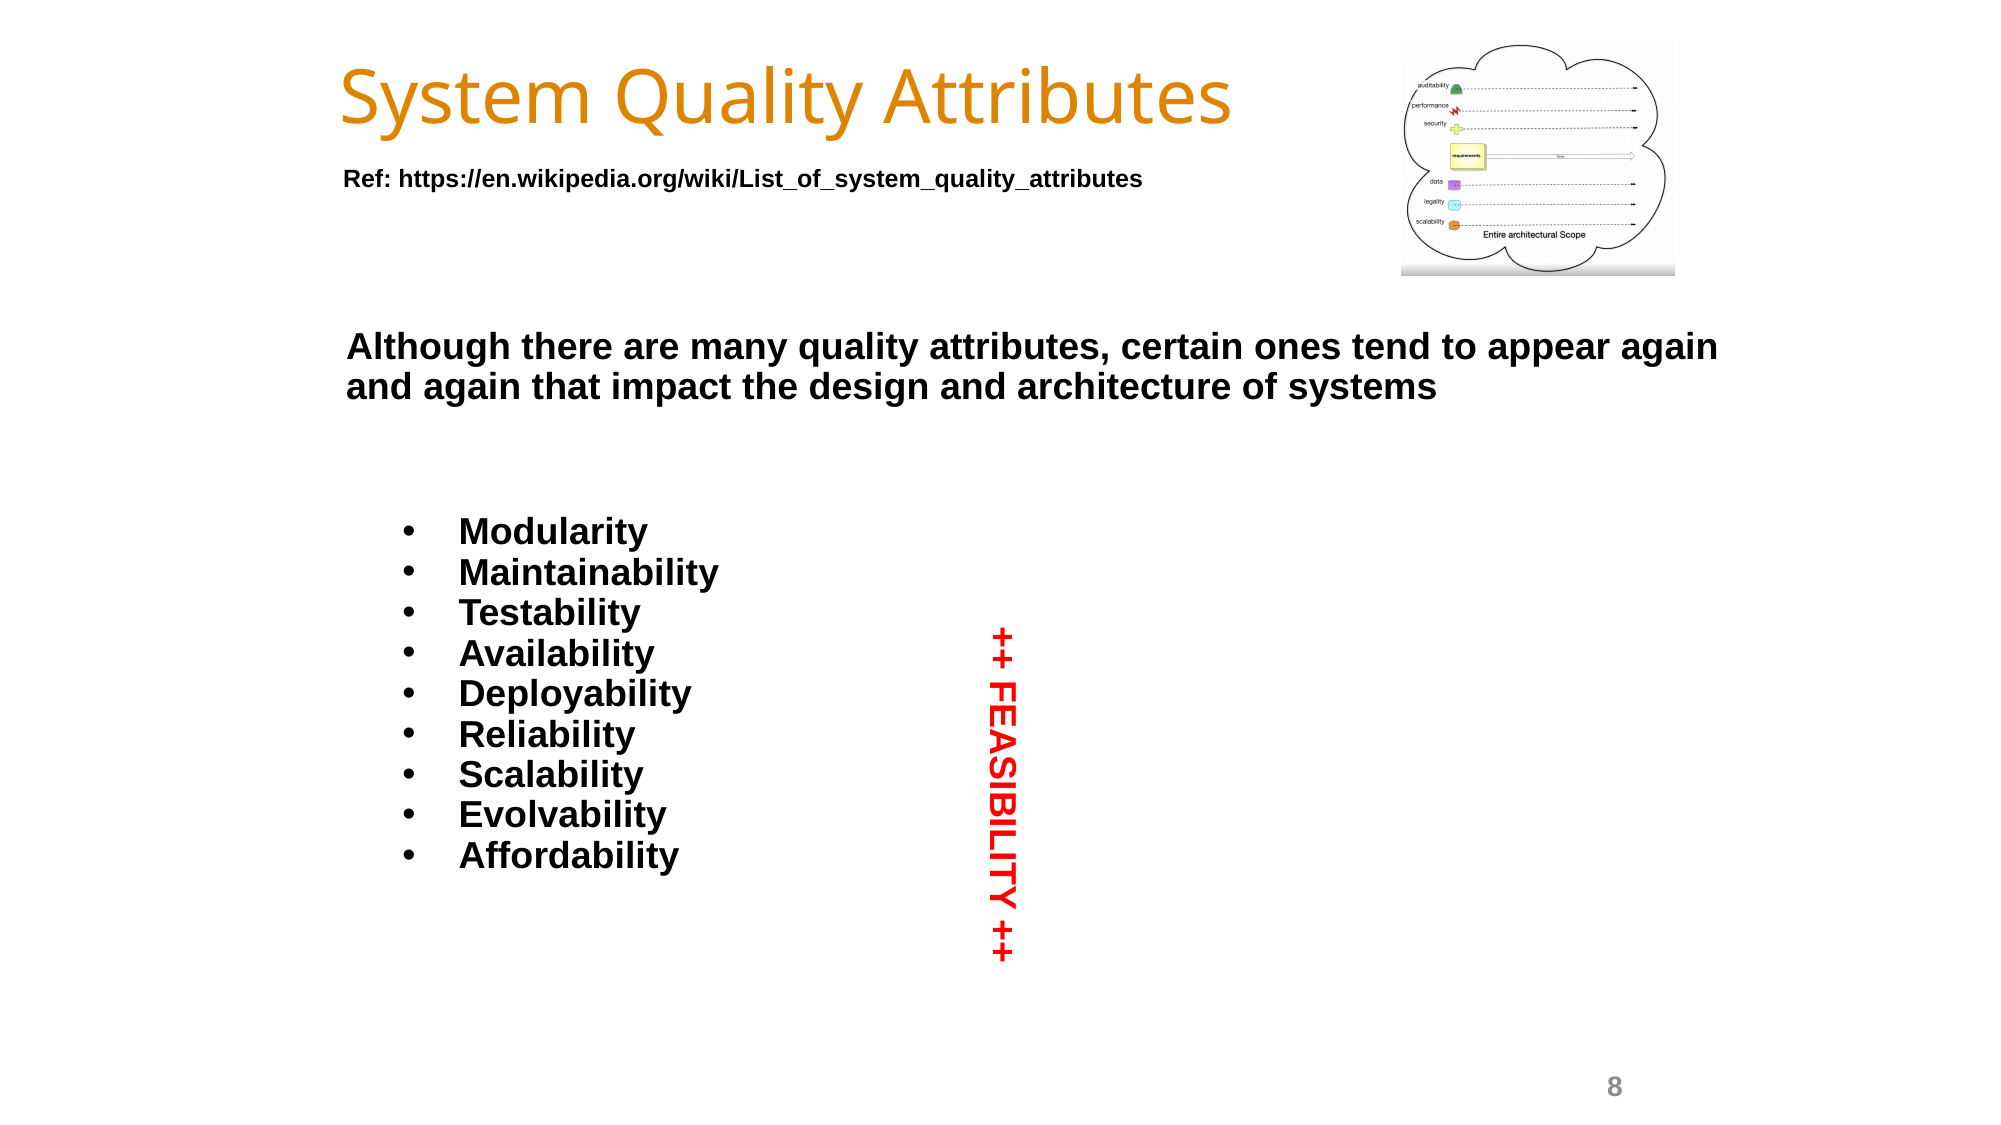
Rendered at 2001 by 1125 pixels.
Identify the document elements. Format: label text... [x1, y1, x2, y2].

text_box Although there are many quality attributes, certain ones tend to appear again and again that impact the design and architecture of systems [331, 319, 1744, 416]
text_box Modularity Maintainability Testability Availability Deployability Reliability Scalability Evolvability Affordability [387, 505, 1800, 884]
text_box Ref: https://en.wikipedia.org/wiki/List_of_system_quality_attributes [328, 158, 1161, 201]
title System Quality Attributes [324, 41, 1398, 229]
slide_number 8 [1325, 1050, 1638, 1125]
picture [1400, 41, 1676, 276]
text_box ++ FEASIBILITY ++ [974, 611, 1030, 979]
